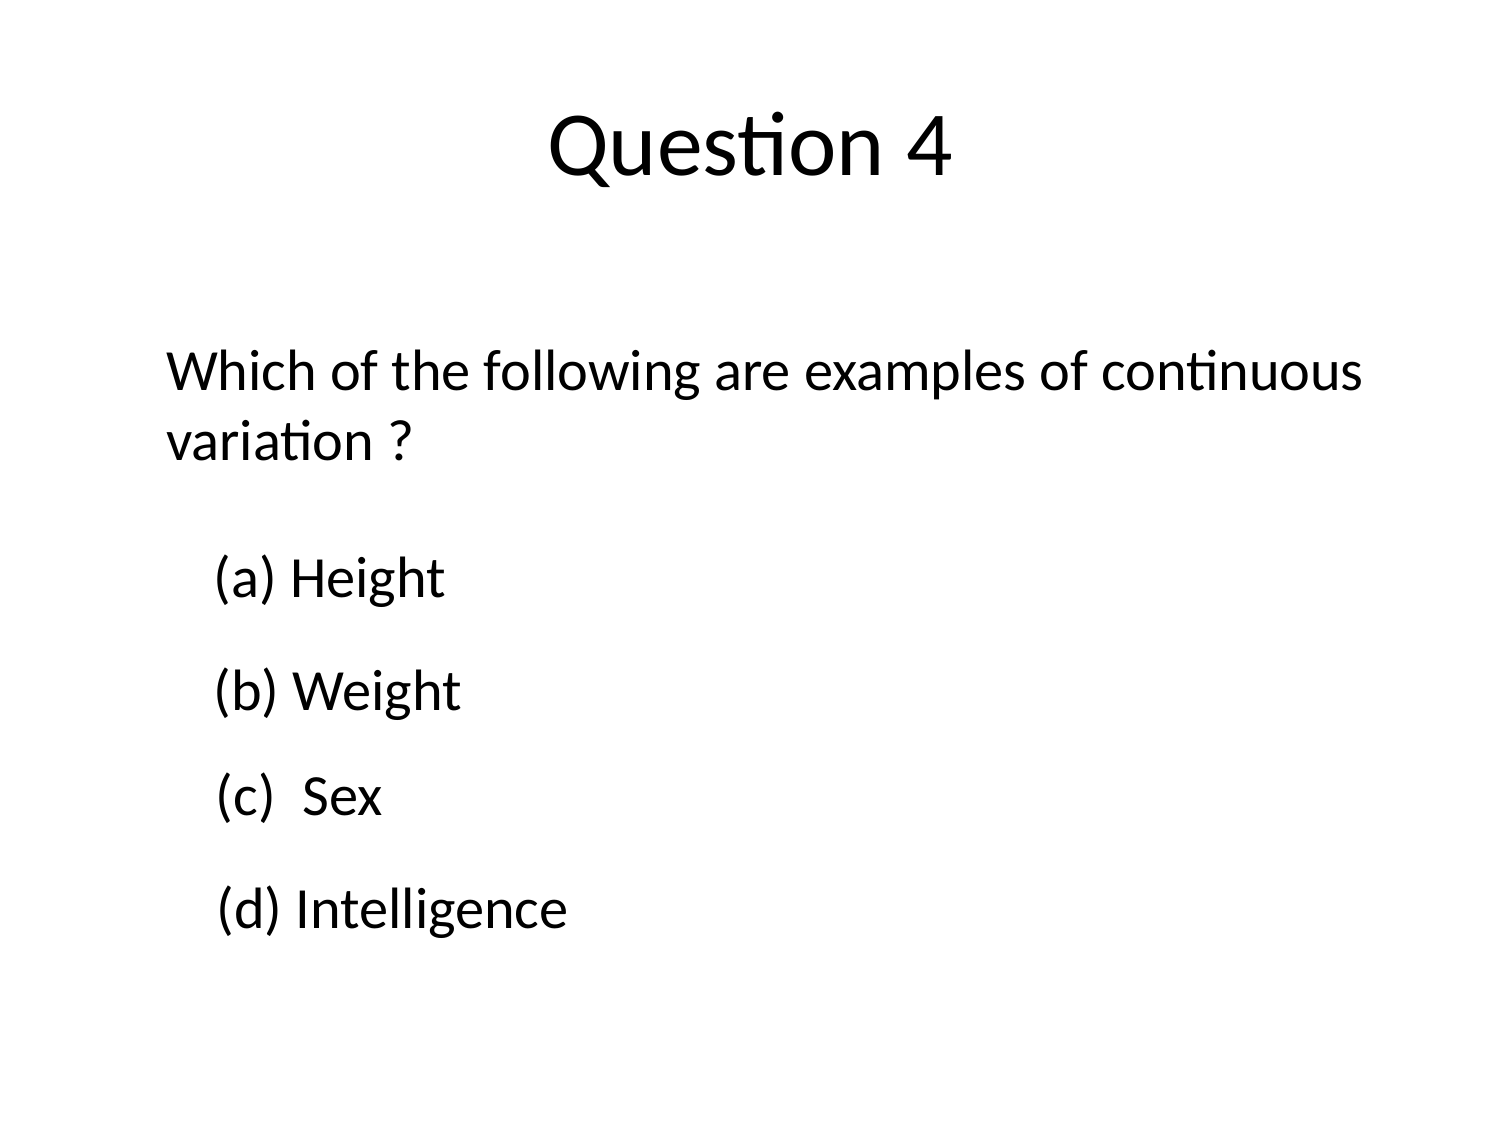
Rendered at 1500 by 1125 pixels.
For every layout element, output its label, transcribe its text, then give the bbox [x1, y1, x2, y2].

title Question 4 [75, 45, 1425, 233]
text_box Which of the following are examples of continuous variation ? [151, 324, 1393, 480]
text_box (b) Weight [198, 644, 477, 729]
text_box (d) Intelligence [202, 862, 584, 948]
text_box (a) Height [198, 531, 461, 617]
text_box (c) Sex [201, 750, 398, 835]
